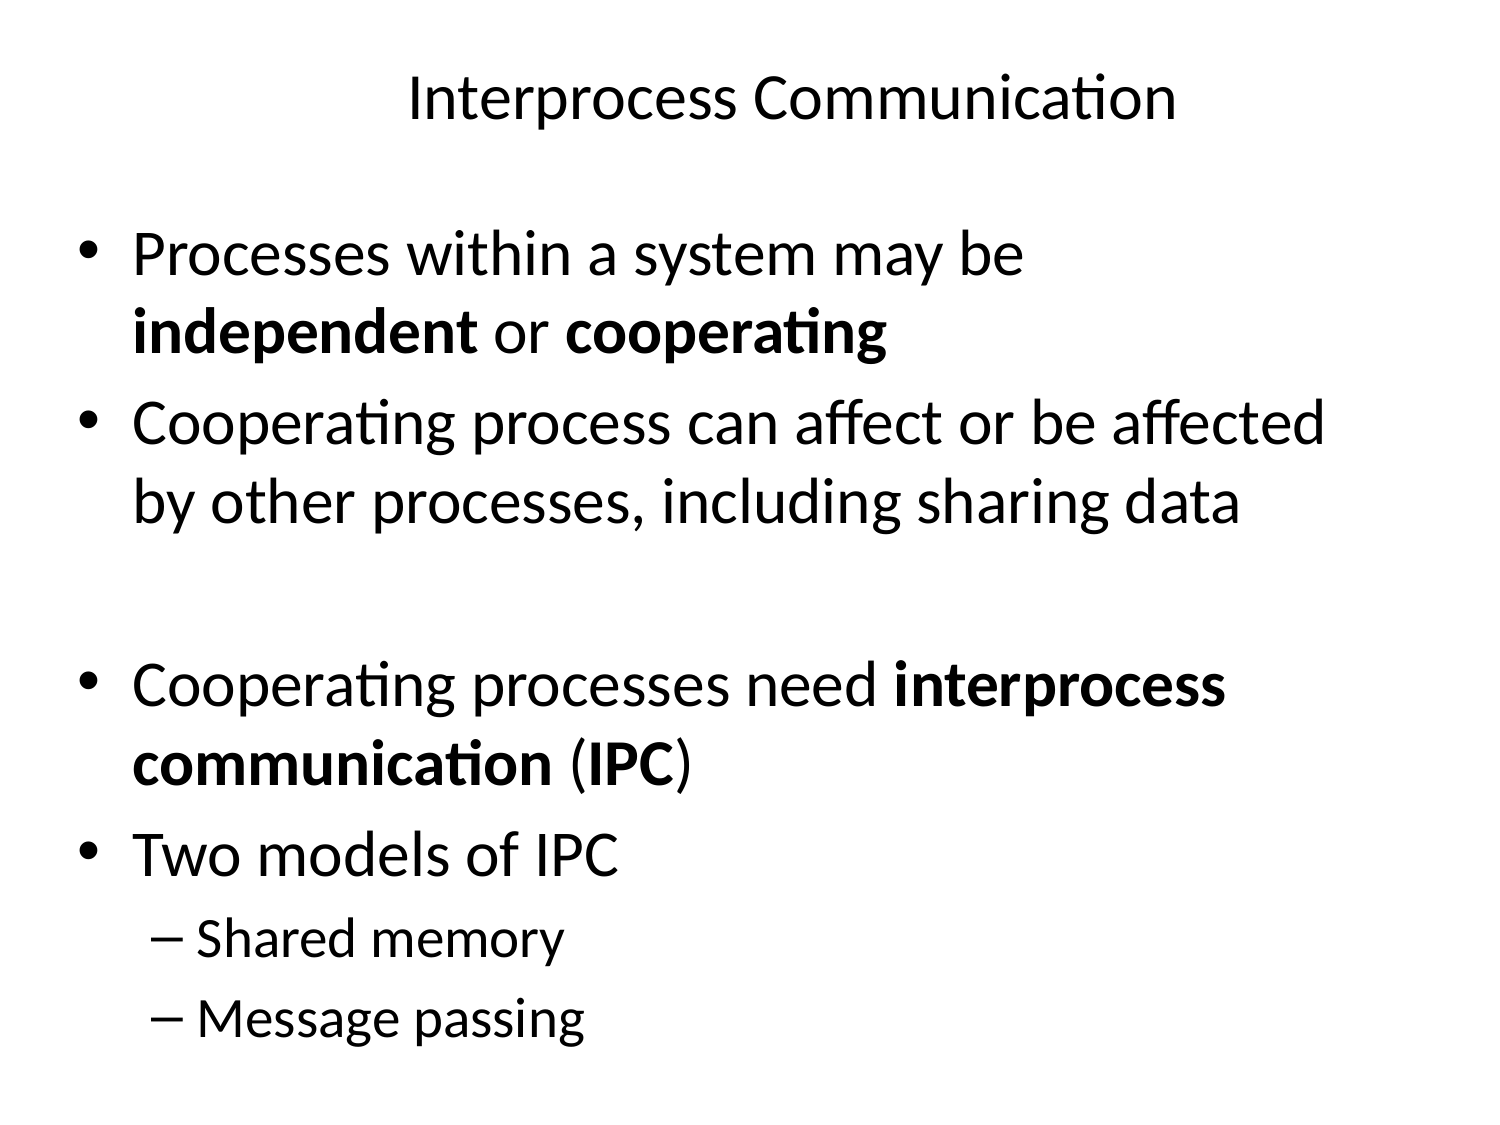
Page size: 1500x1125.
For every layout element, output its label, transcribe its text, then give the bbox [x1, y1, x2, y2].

title Interprocess Communication [161, 45, 1425, 141]
list Processes within a system may be independent or cooperating Cooperating process can affect or be affected by other processes, including sharing data Cooperating processes need interprocess communication (IPC) Two models of IPC Shared memory Message passing [62, 202, 1400, 1063]
